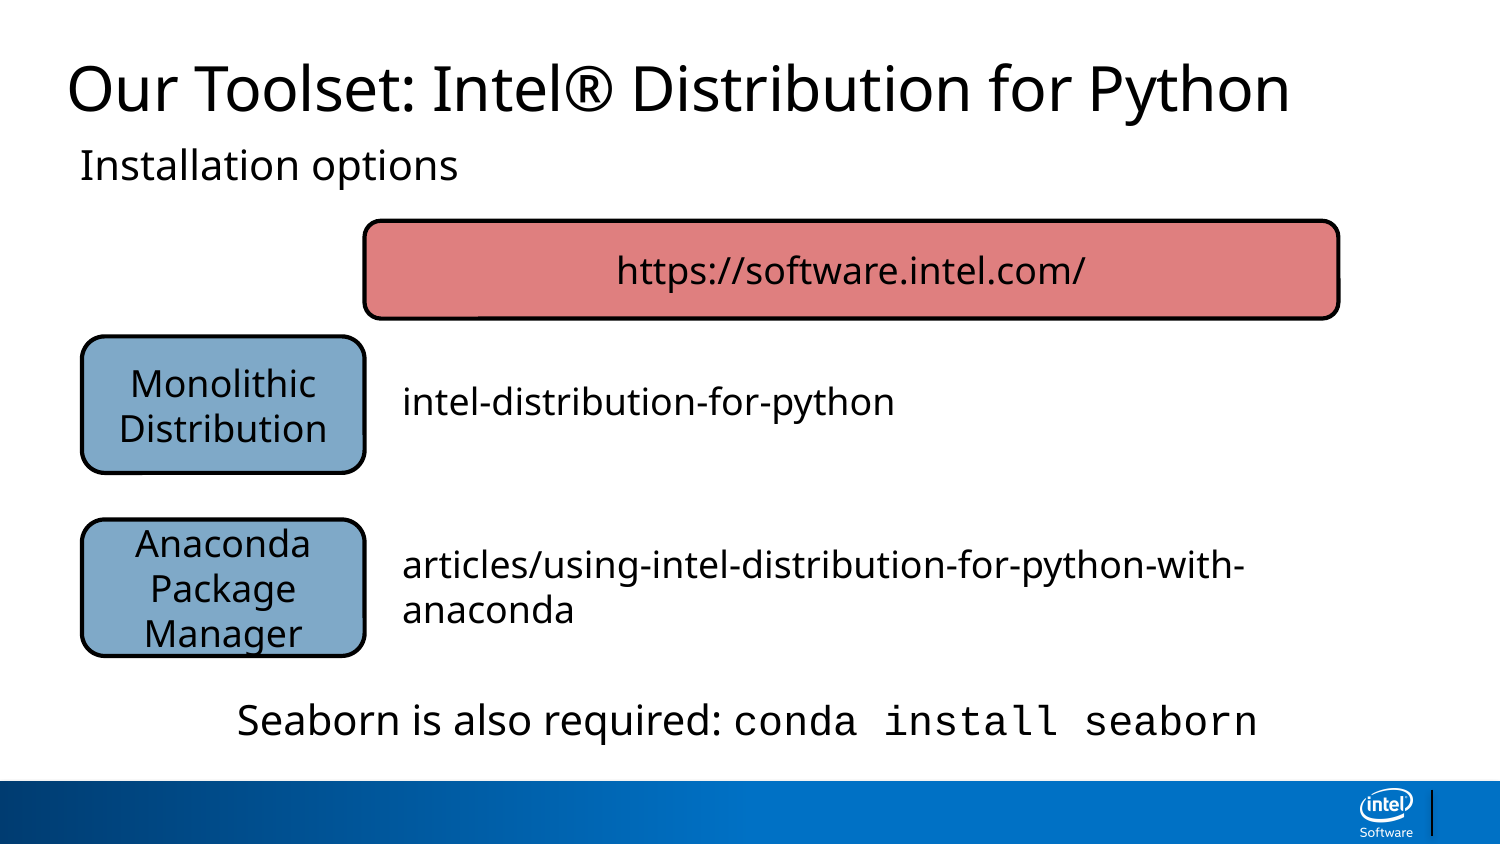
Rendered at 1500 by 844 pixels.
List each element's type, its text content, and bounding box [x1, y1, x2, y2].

text_box https://software.intel.com/ [362, 218, 1341, 321]
text_box Our Toolset: Intel® Distribution for Python [65, 48, 1450, 124]
text_box Monolithic Distribution [79, 334, 367, 476]
text_box intel-distribution-for-python [387, 370, 1383, 431]
text_box Installation options [65, 124, 1339, 196]
picture [1360, 788, 1413, 837]
text_box Anaconda Package Manager [79, 517, 367, 659]
text_box articles/using-intel-distribution-for-python-with-anaconda [387, 533, 1383, 639]
text_box Seaborn is also required: conda install seaborn [112, 686, 1383, 751]
